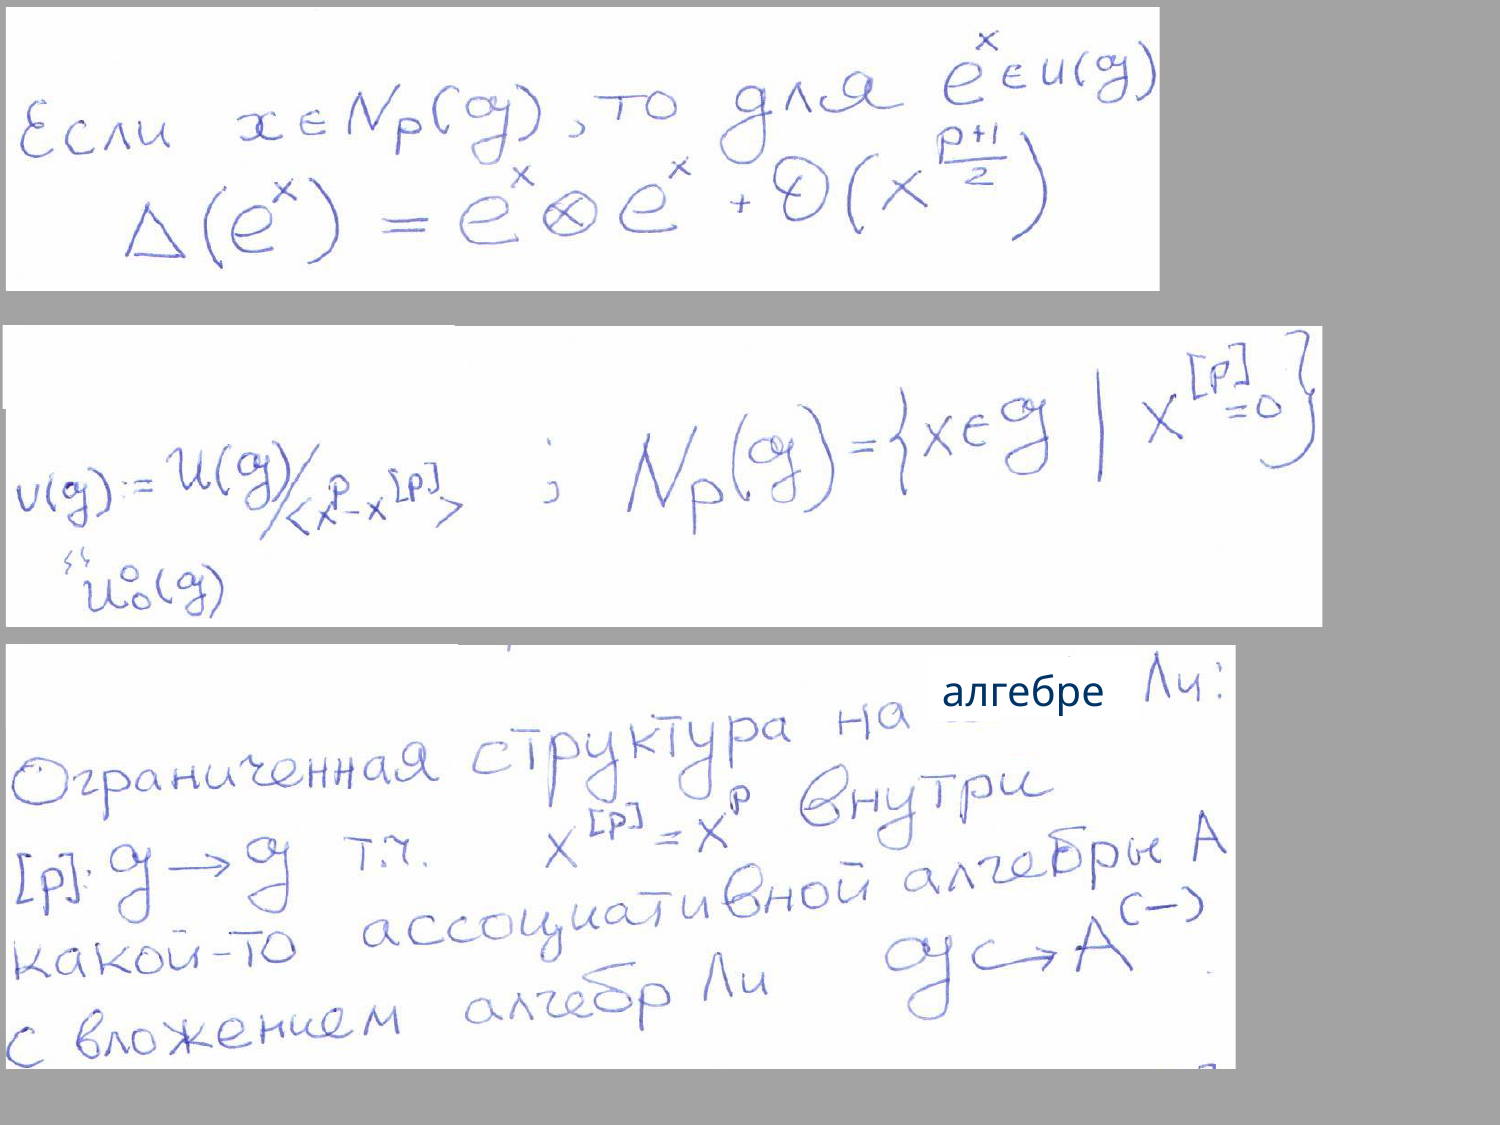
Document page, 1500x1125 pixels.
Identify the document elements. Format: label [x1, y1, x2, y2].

picture [2, 325, 1323, 627]
picture [5, 644, 1236, 1069]
picture [5, 7, 1160, 291]
